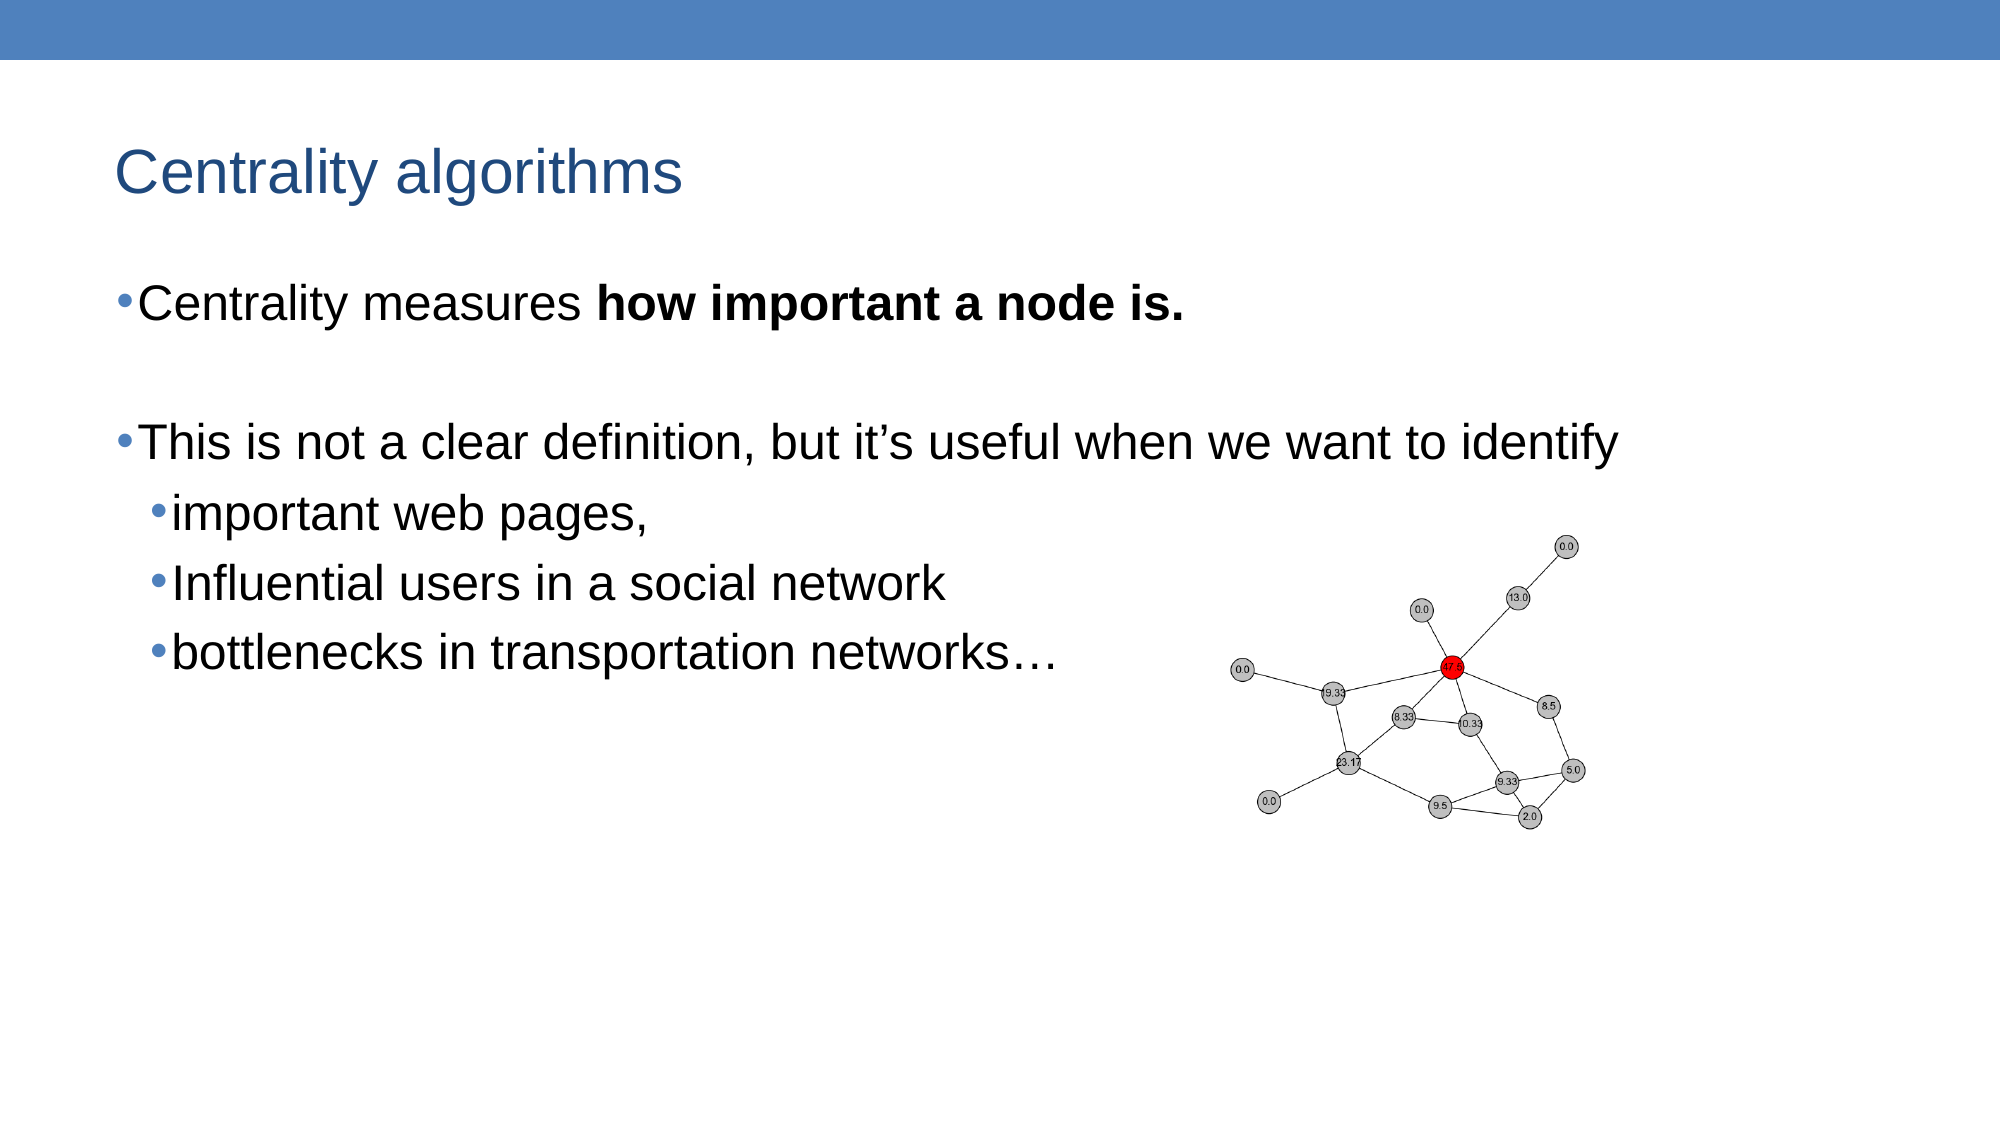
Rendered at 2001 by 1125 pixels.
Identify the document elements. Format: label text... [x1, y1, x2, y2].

picture [1135, 487, 1669, 884]
title Centrality algorithms [99, 87, 1900, 250]
list Centrality measures how important a node is. This is not a clear definition, but it’s useful when we want to identify important web pages, Influential users in a social network bottlenecks in transportation networks… [99, 262, 1900, 1063]
